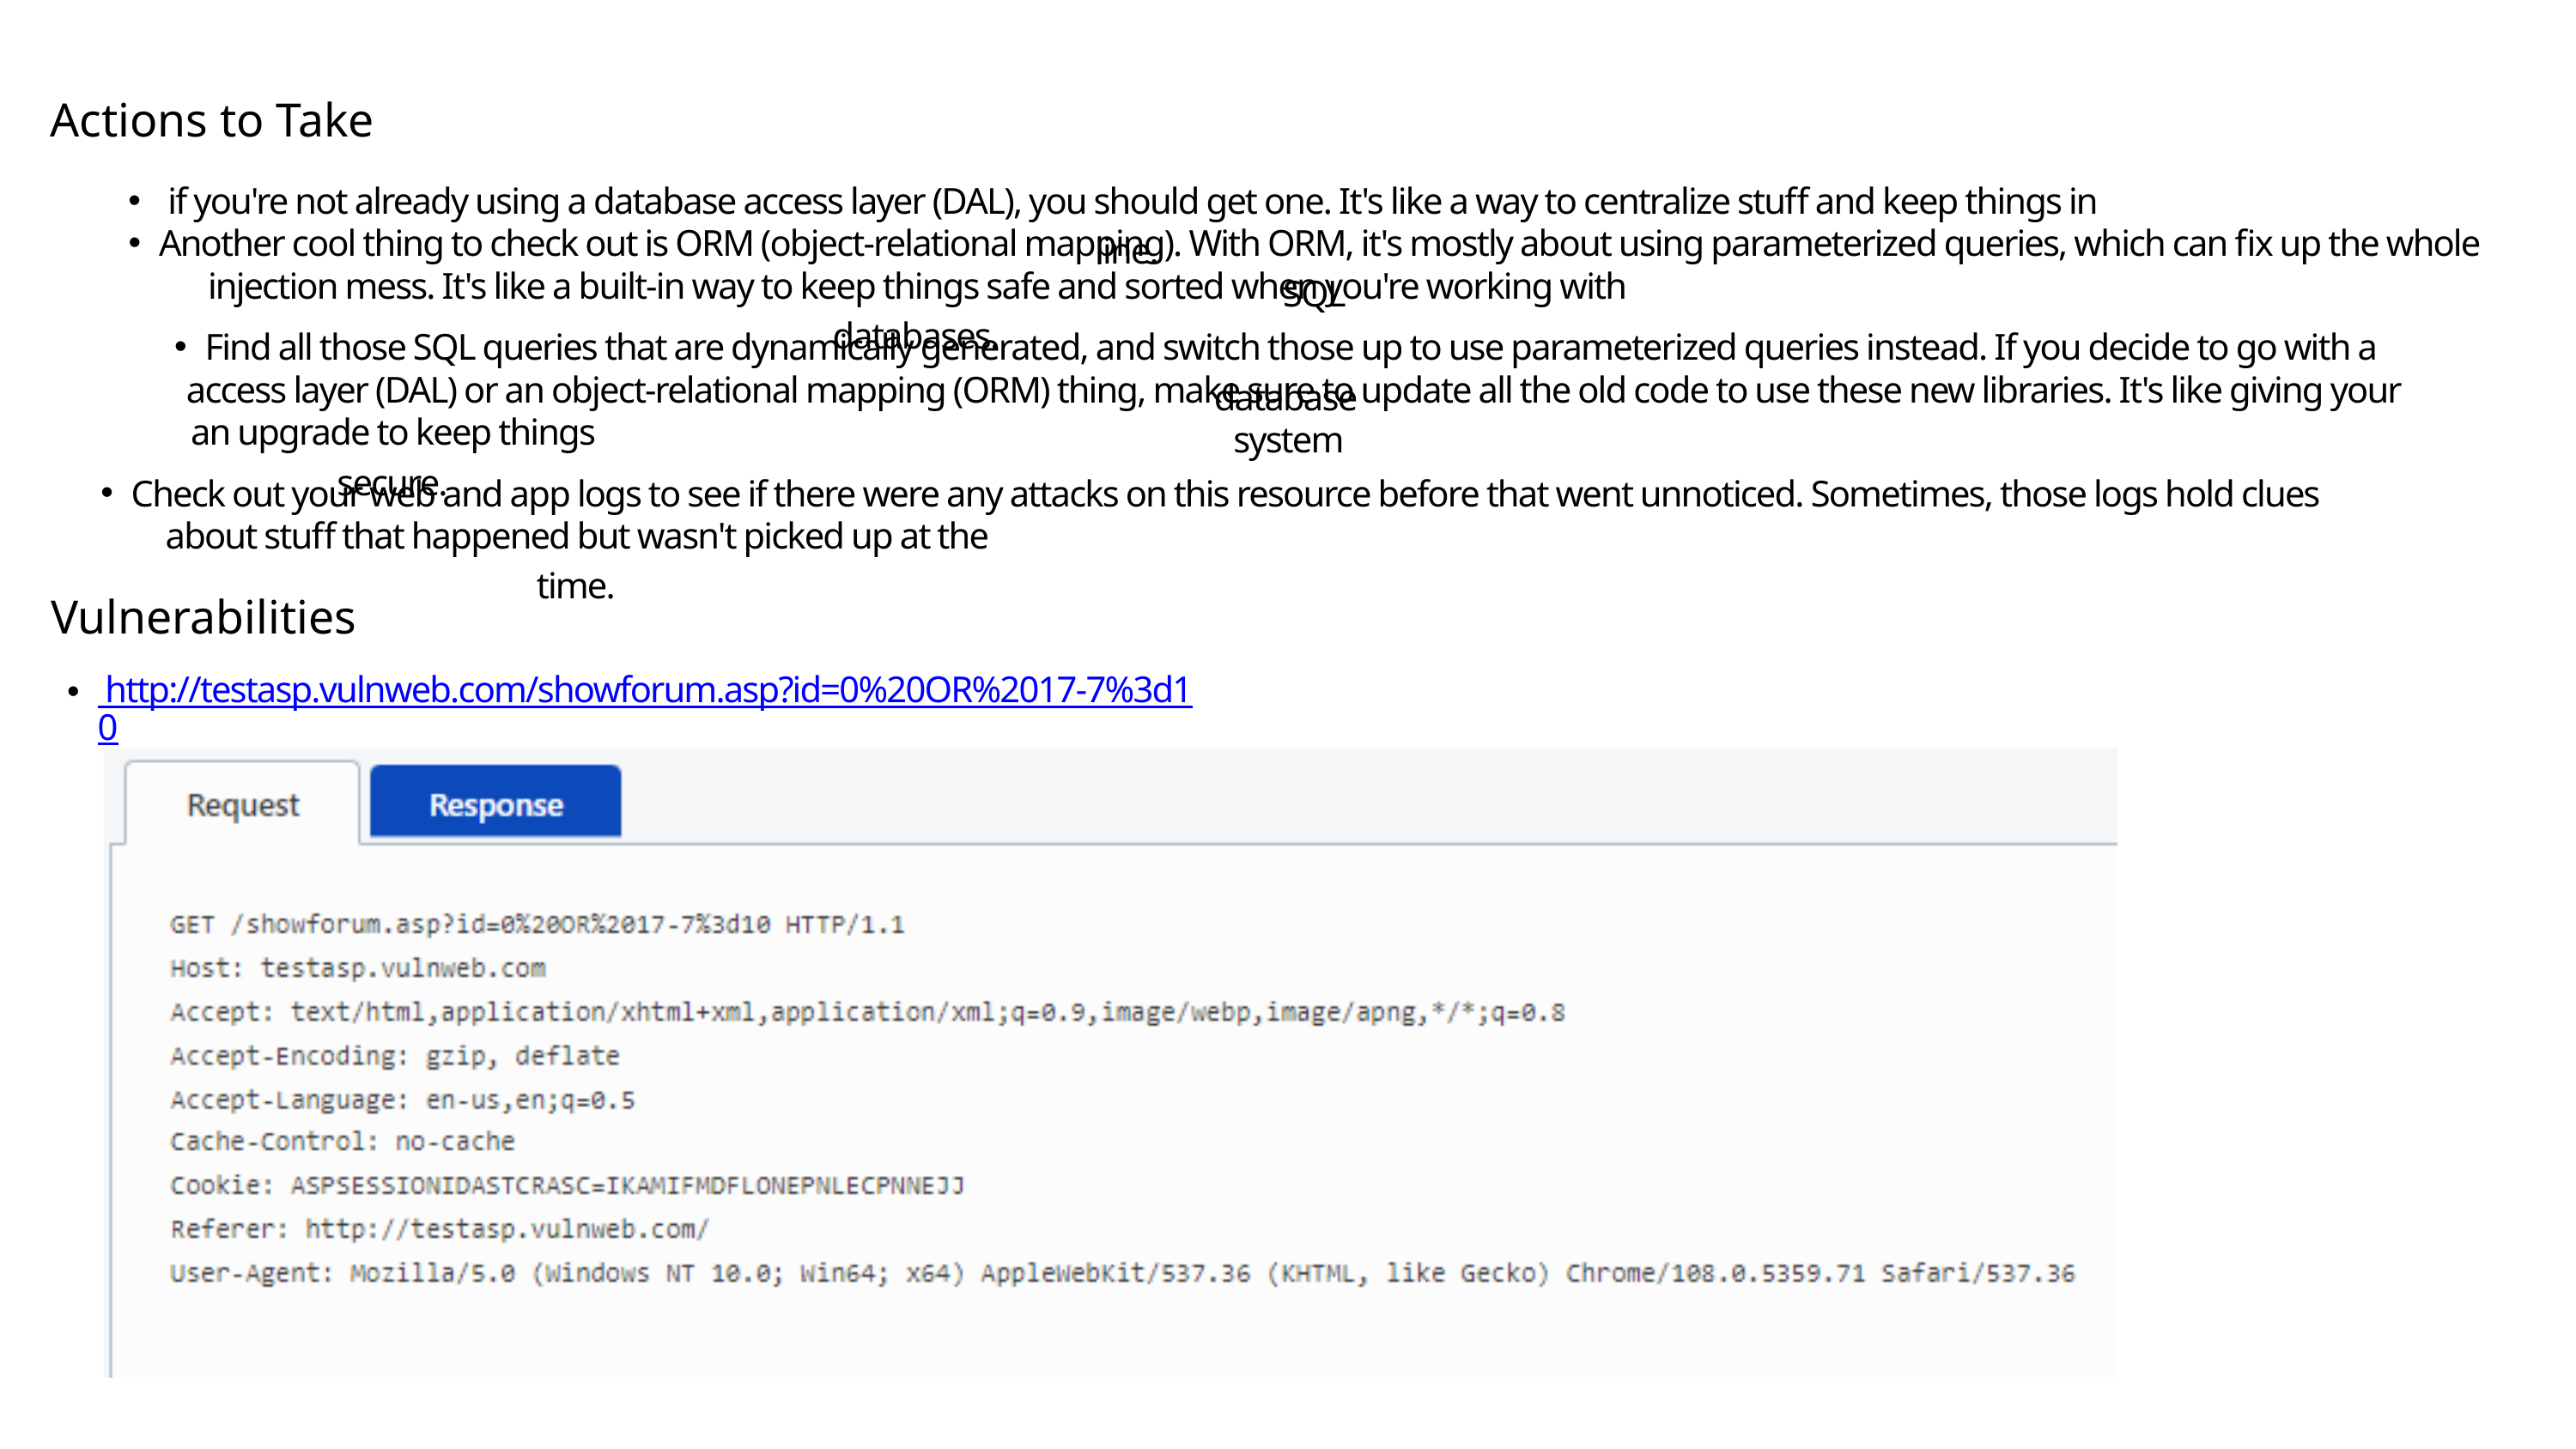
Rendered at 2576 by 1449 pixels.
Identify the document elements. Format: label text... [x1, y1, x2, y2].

text_box Vulnerabilities [39, 579, 368, 644]
text_box [103, 749, 2118, 1378]
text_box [69, 177, 2507, 555]
text_box Actions to Take [39, 82, 386, 147]
text_box http://testasp.vulnweb.com/showforum.asp?id=0%20OR%2017-7%3d10 [39, 665, 1210, 717]
